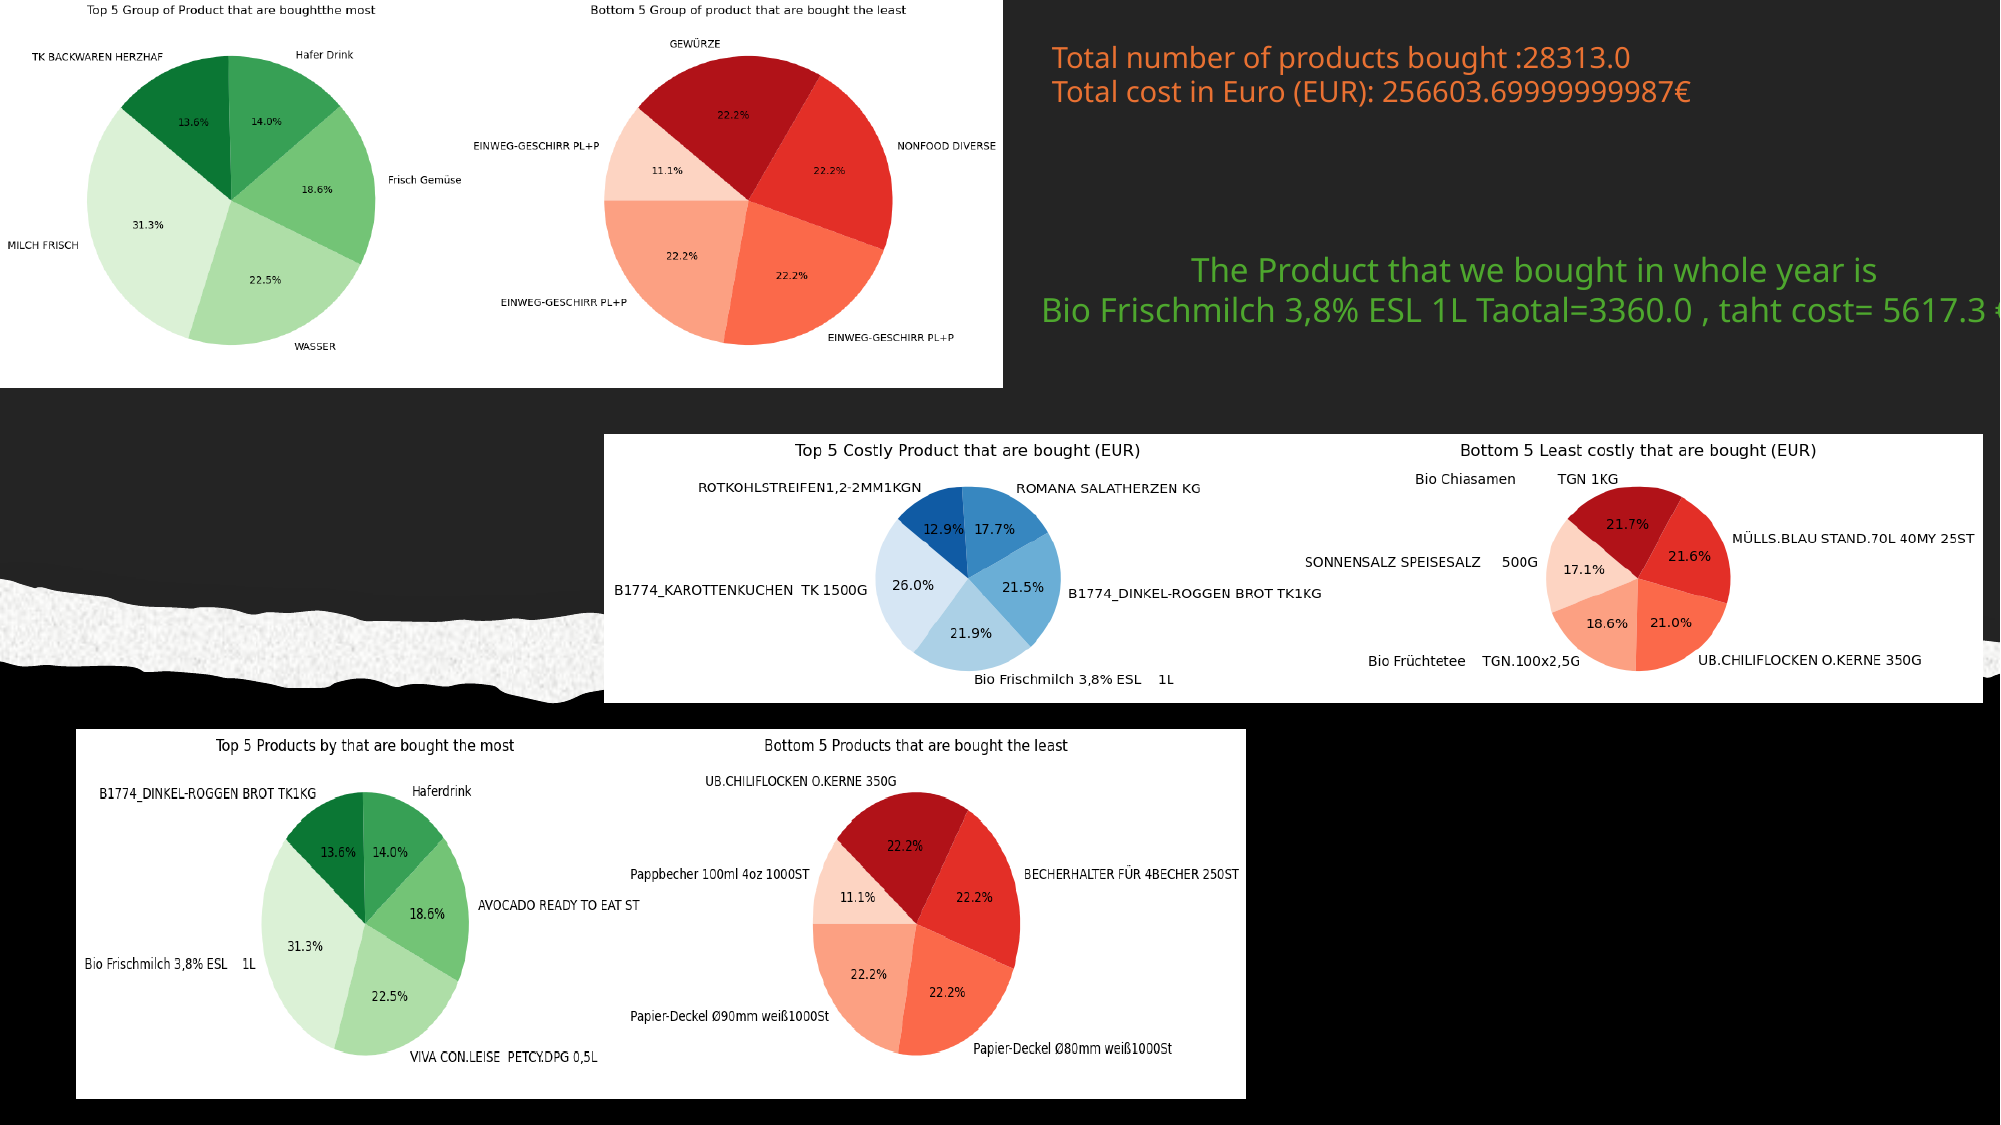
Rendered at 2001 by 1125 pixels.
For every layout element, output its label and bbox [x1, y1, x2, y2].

text_box [0, 0, 2000, 704]
text_box [0, 704, 2000, 1125]
picture [0, 0, 1003, 389]
picture [75, 728, 1247, 1100]
picture [604, 433, 1983, 704]
